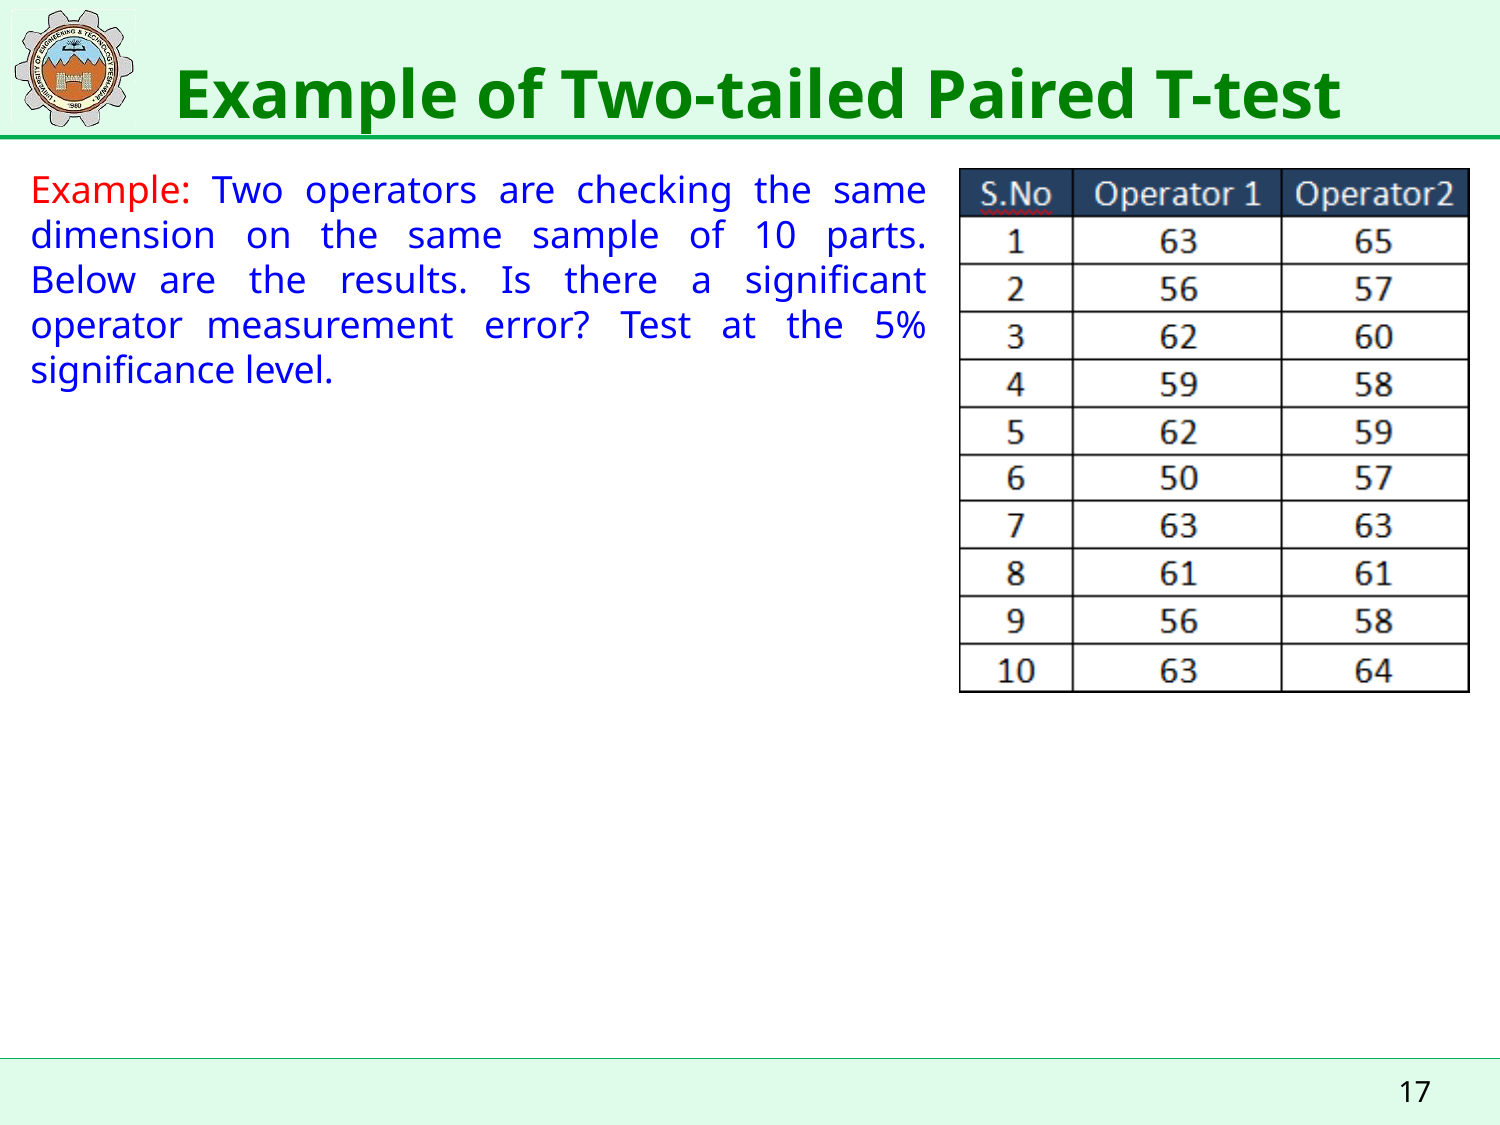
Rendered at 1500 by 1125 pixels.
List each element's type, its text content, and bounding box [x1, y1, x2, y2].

picture [959, 168, 1470, 693]
title Example of Two-tailed Paired T-test [173, 50, 1392, 241]
picture [11, 9, 136, 127]
text_box Example: Two operators are checking the same dimension on the same sample of 10 parts. Below are the results. Is there a significant operator measurement error? Test at the 5% significance level. [28, 163, 928, 391]
slide_number 17 [1391, 1068, 1443, 1125]
